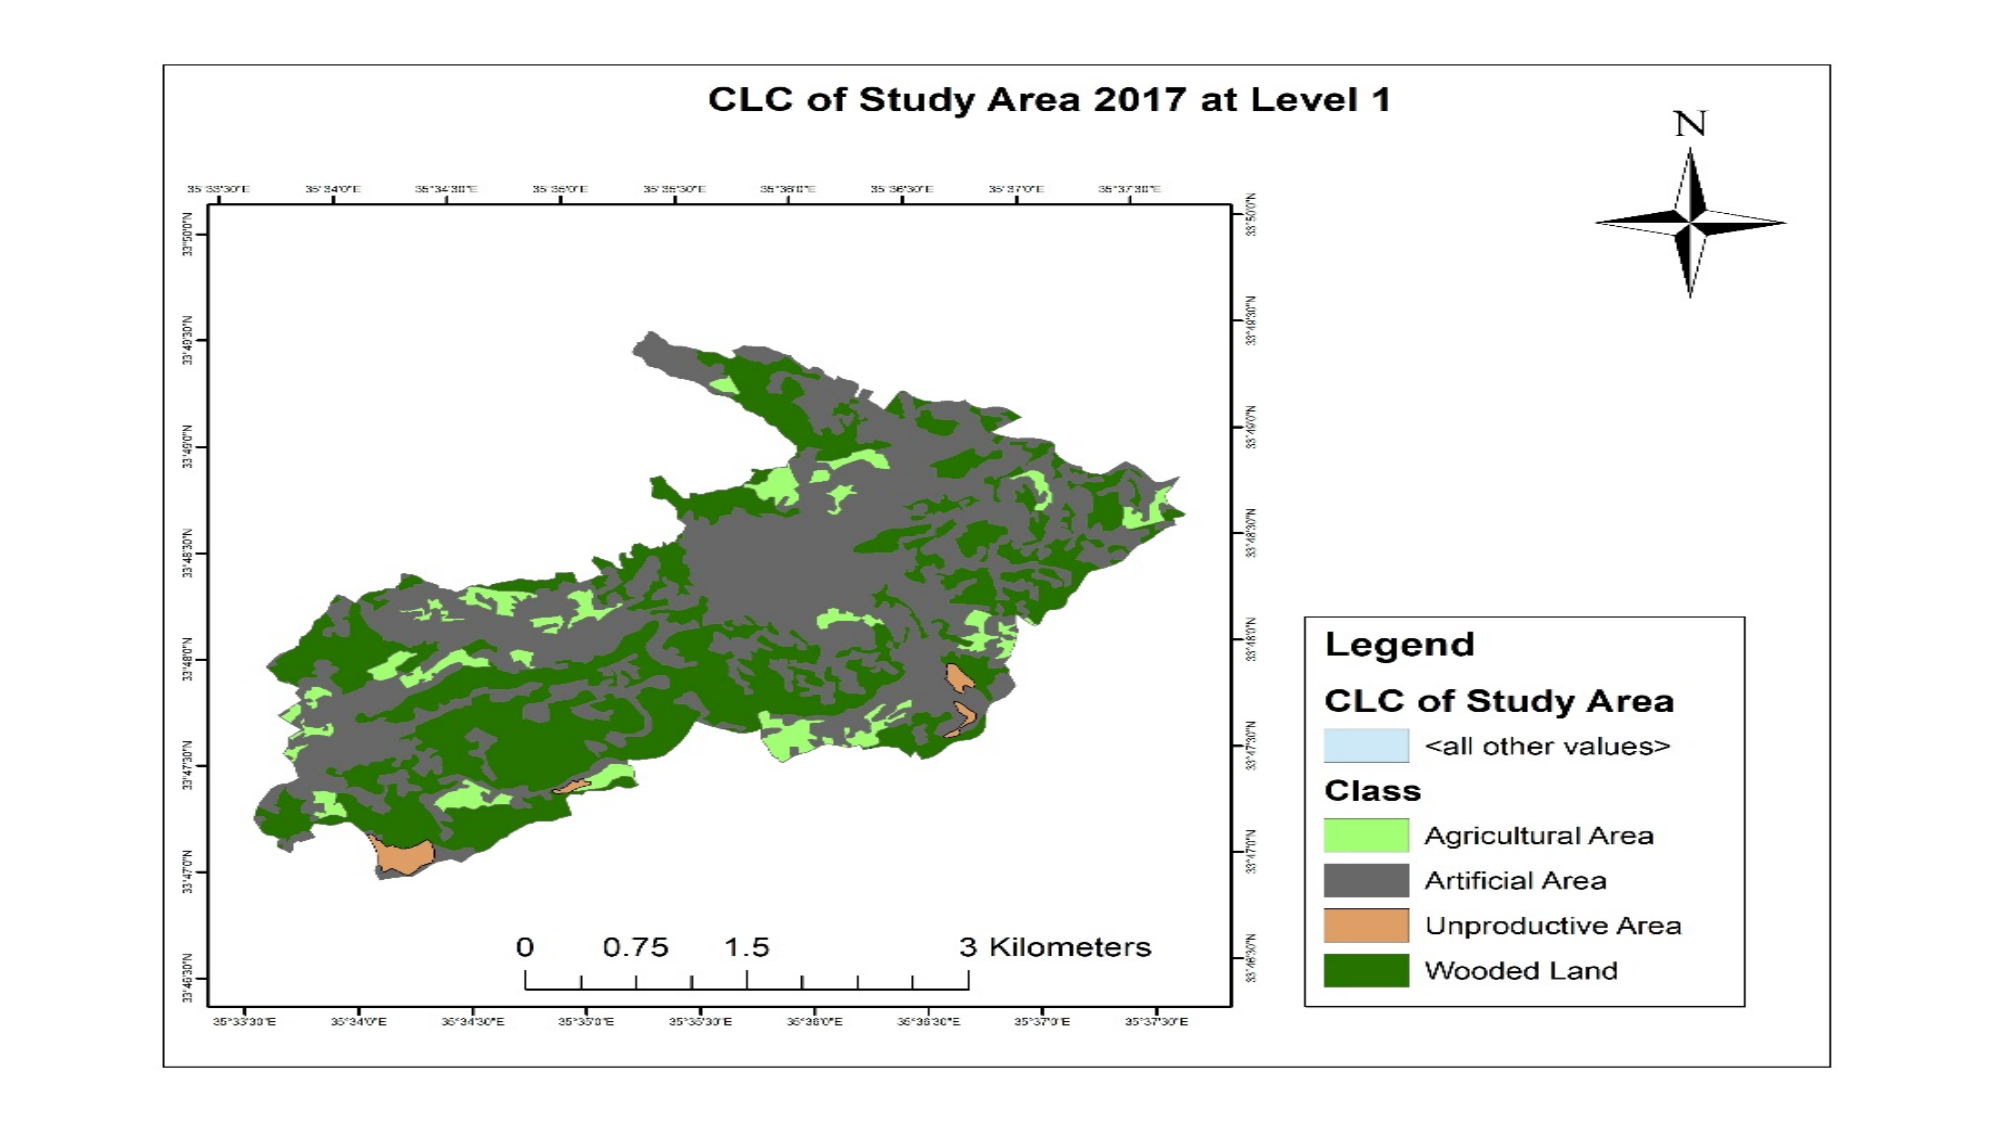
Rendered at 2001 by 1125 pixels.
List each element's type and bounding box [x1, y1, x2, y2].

picture [154, 59, 1837, 1071]
